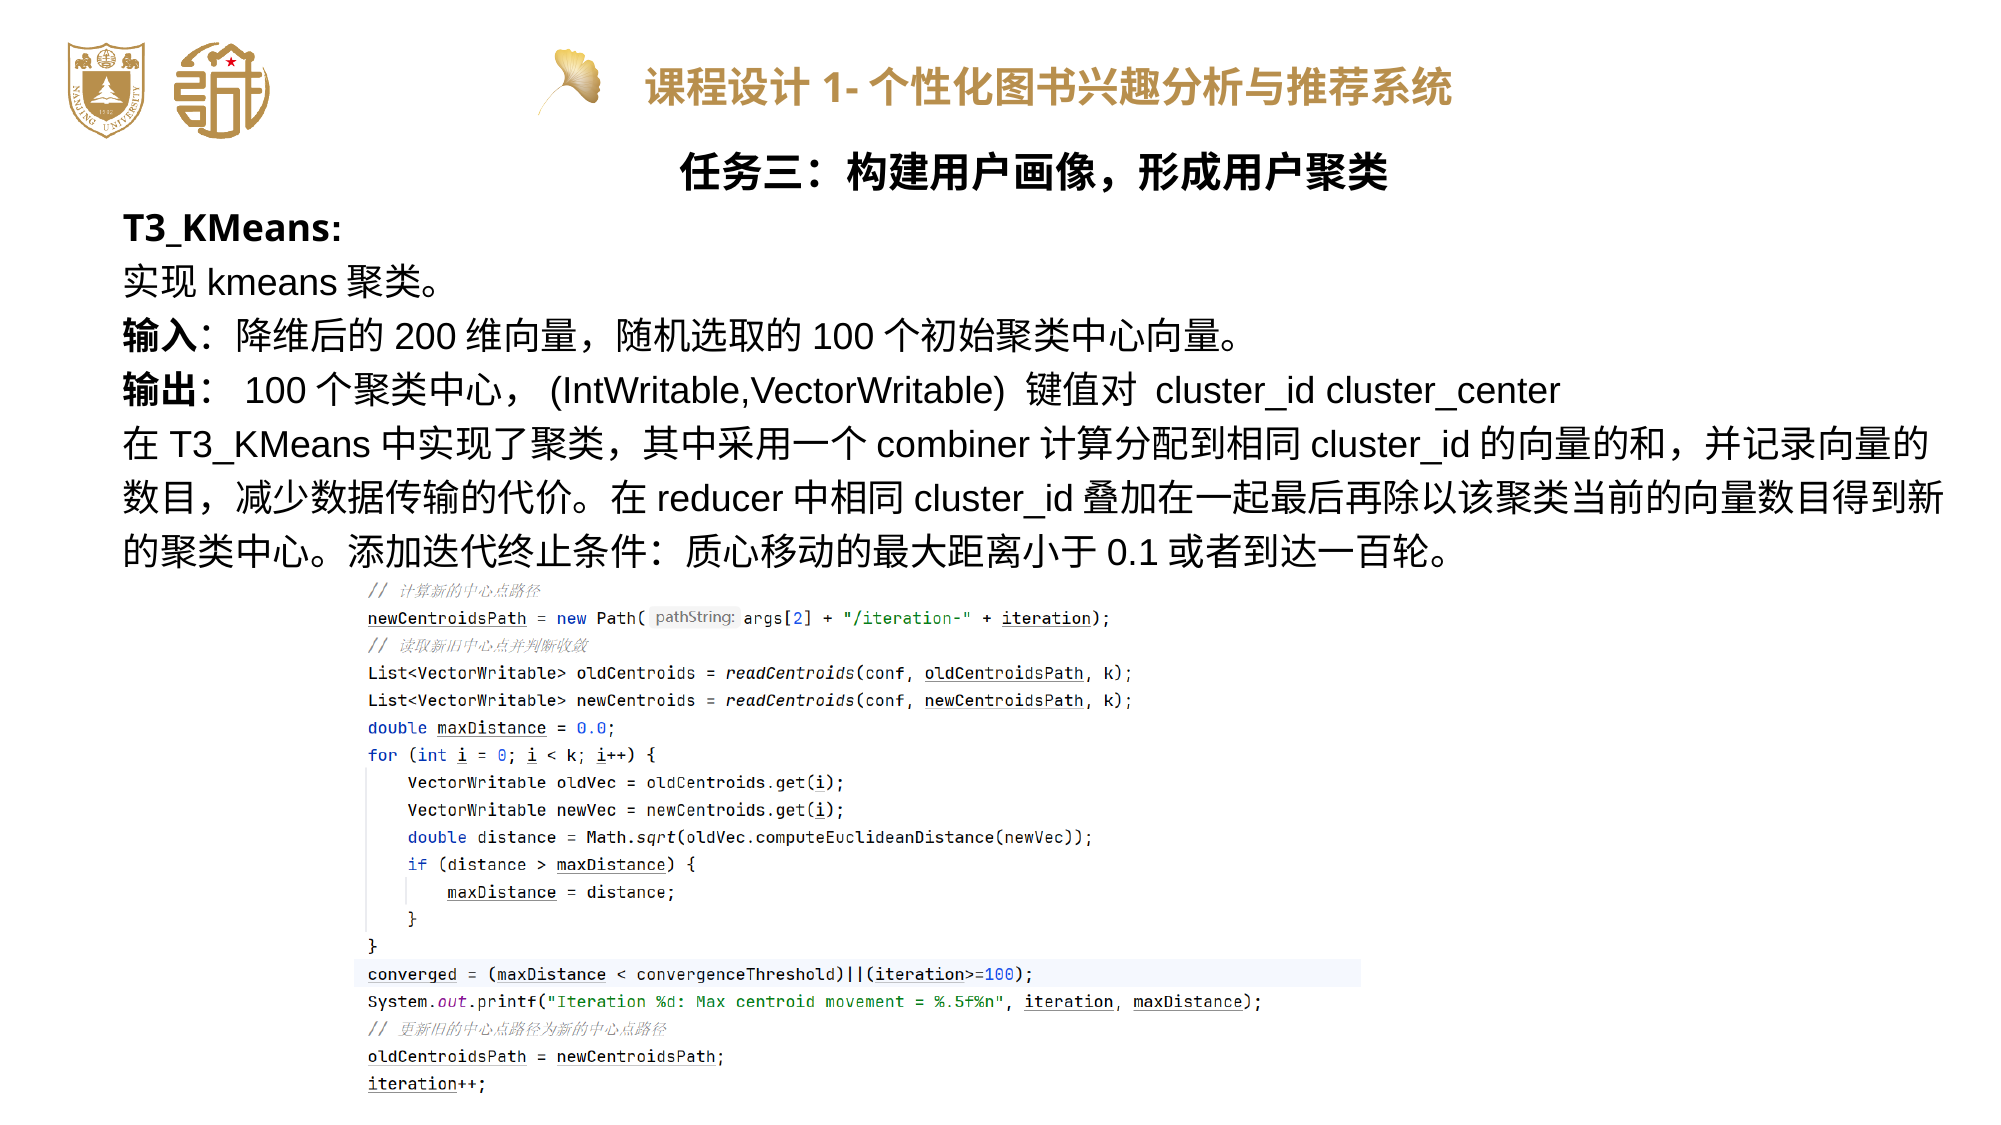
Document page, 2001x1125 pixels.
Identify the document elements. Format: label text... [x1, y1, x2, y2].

text_box 任务三：构建用户画像，形成用户聚类 T3_KMeans: 实现kmeans聚类。 输入：降维后的200维向量，随机选取的100个初始聚类中心向量。 输出：100个聚类中心，(IntWritable,VectorWritable) 键值对 cluster_id cluster_center 在T3_KMeans中实现了聚类，其中采用一个combiner计算分配到相同cluster_id的向量的和，并记录向量的数目，减少数据传输的代价。在reducer中相同cluster_id叠加在一起最后再除以该聚类当前的向量数目得到新的聚类中心。添加迭代终止条件：质心移动的最大距离小于0.1或者到达一百轮。 [108, 127, 1961, 635]
picture [523, 34, 622, 127]
picture [354, 577, 1361, 1114]
picture [0, 0, 285, 265]
